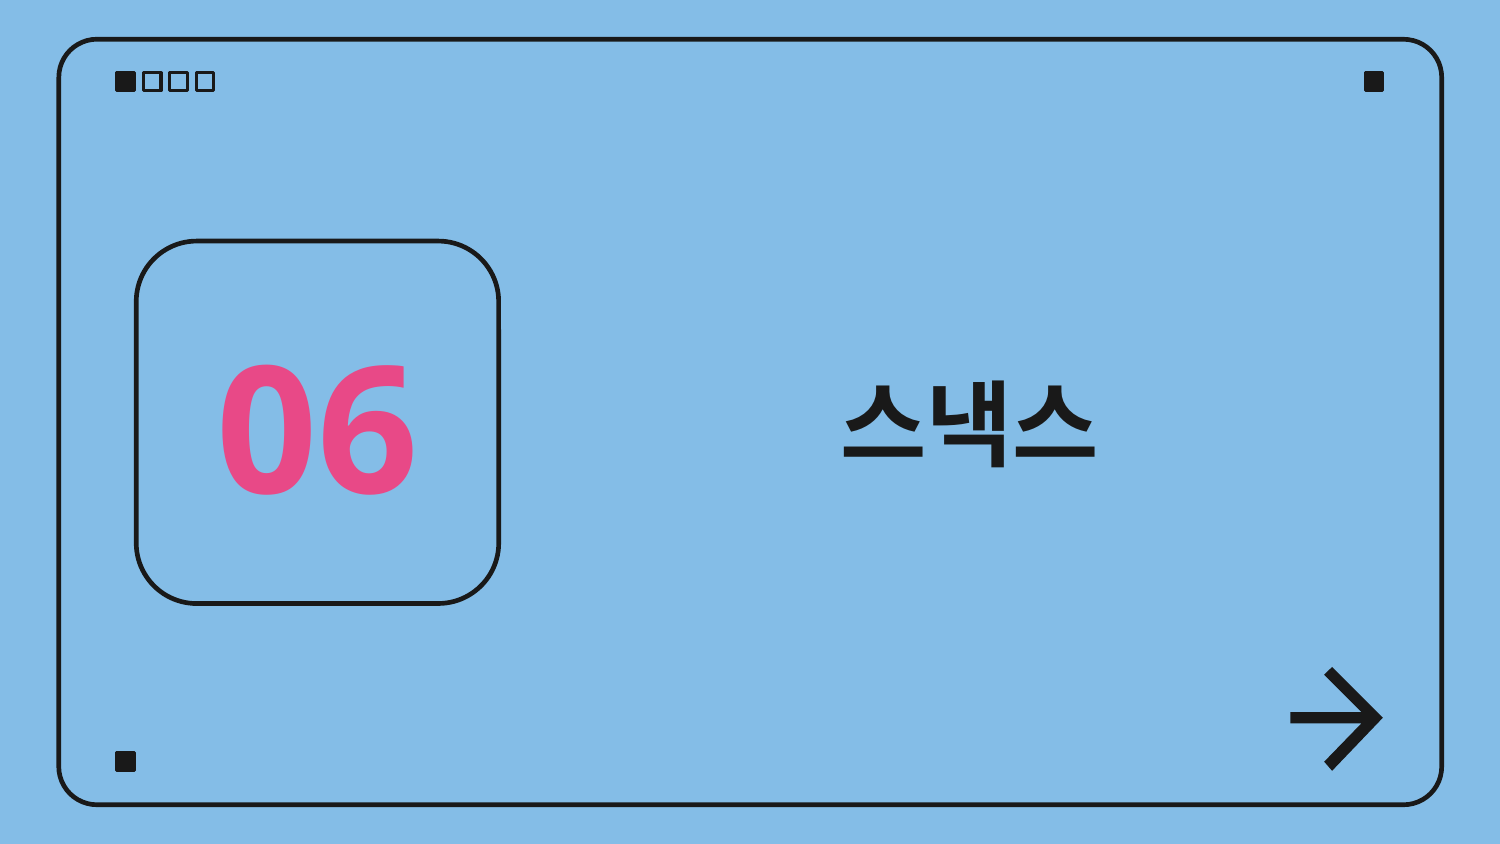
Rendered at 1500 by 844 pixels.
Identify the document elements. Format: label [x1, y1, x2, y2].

text_box [116, 72, 1384, 771]
